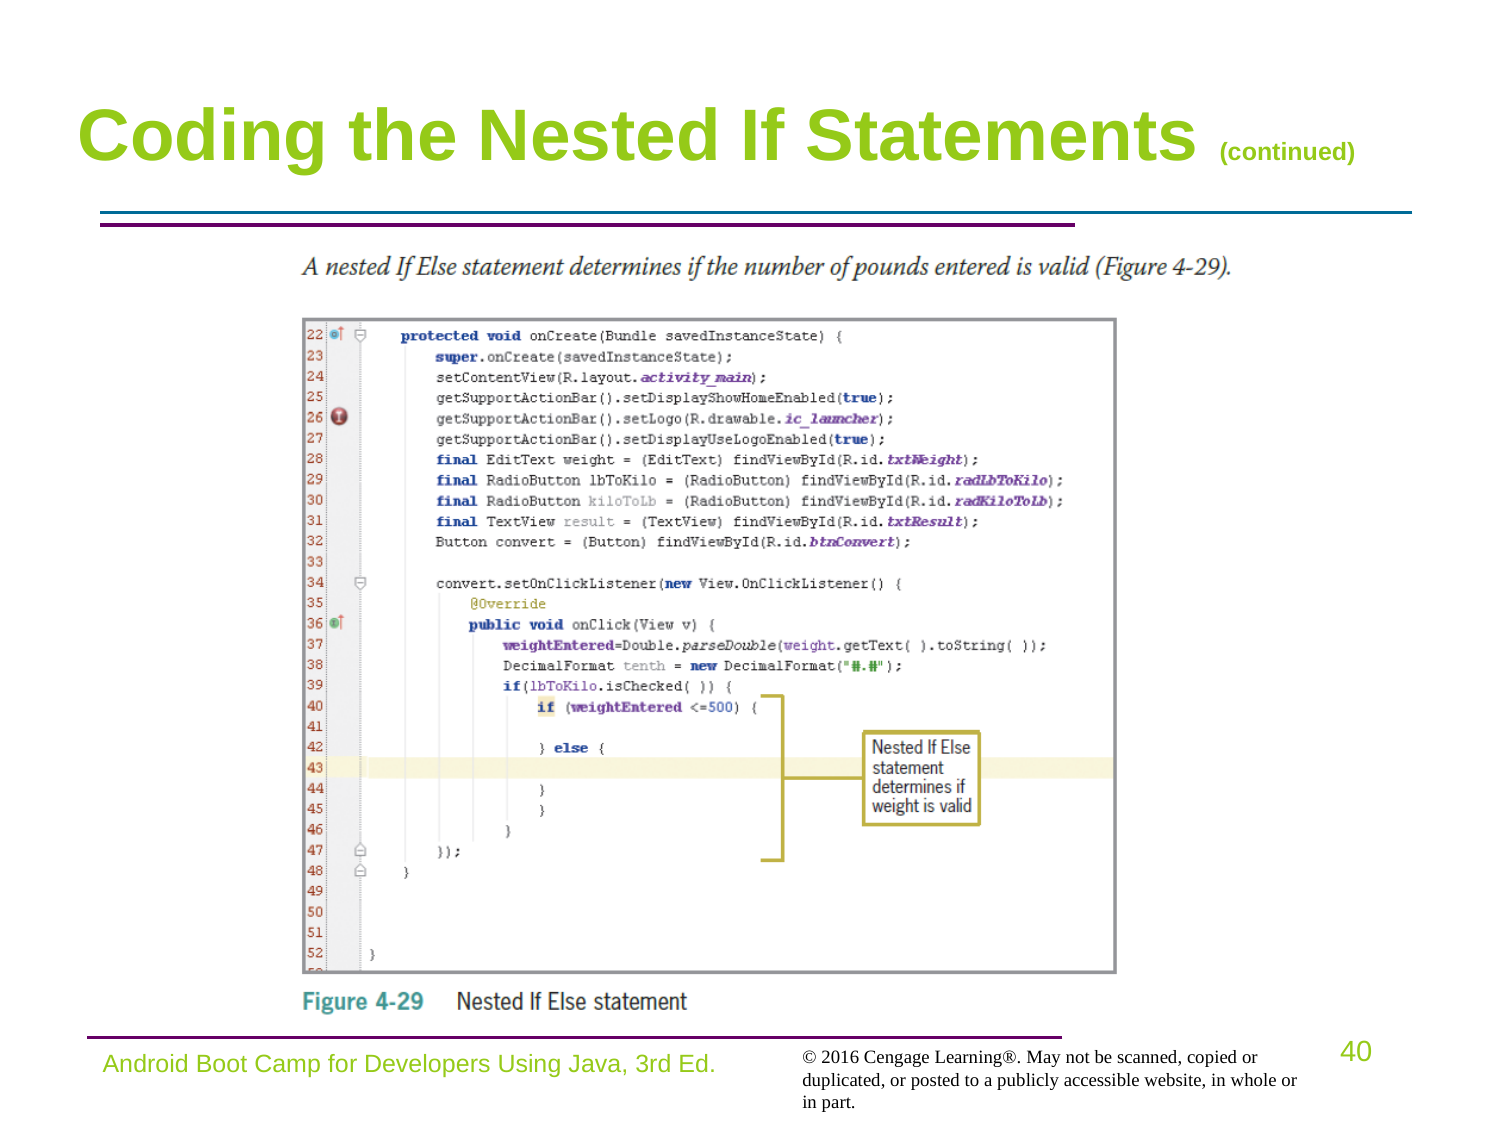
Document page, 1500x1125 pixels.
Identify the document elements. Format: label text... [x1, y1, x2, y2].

title Coding the Nested If Statements (continued) [62, 37, 1476, 226]
slide_number 40 [1074, 1025, 1388, 1100]
footer Android Boot Camp for Developers Using Java, 3rd Ed. [87, 1025, 988, 1100]
picture [295, 238, 1242, 1024]
